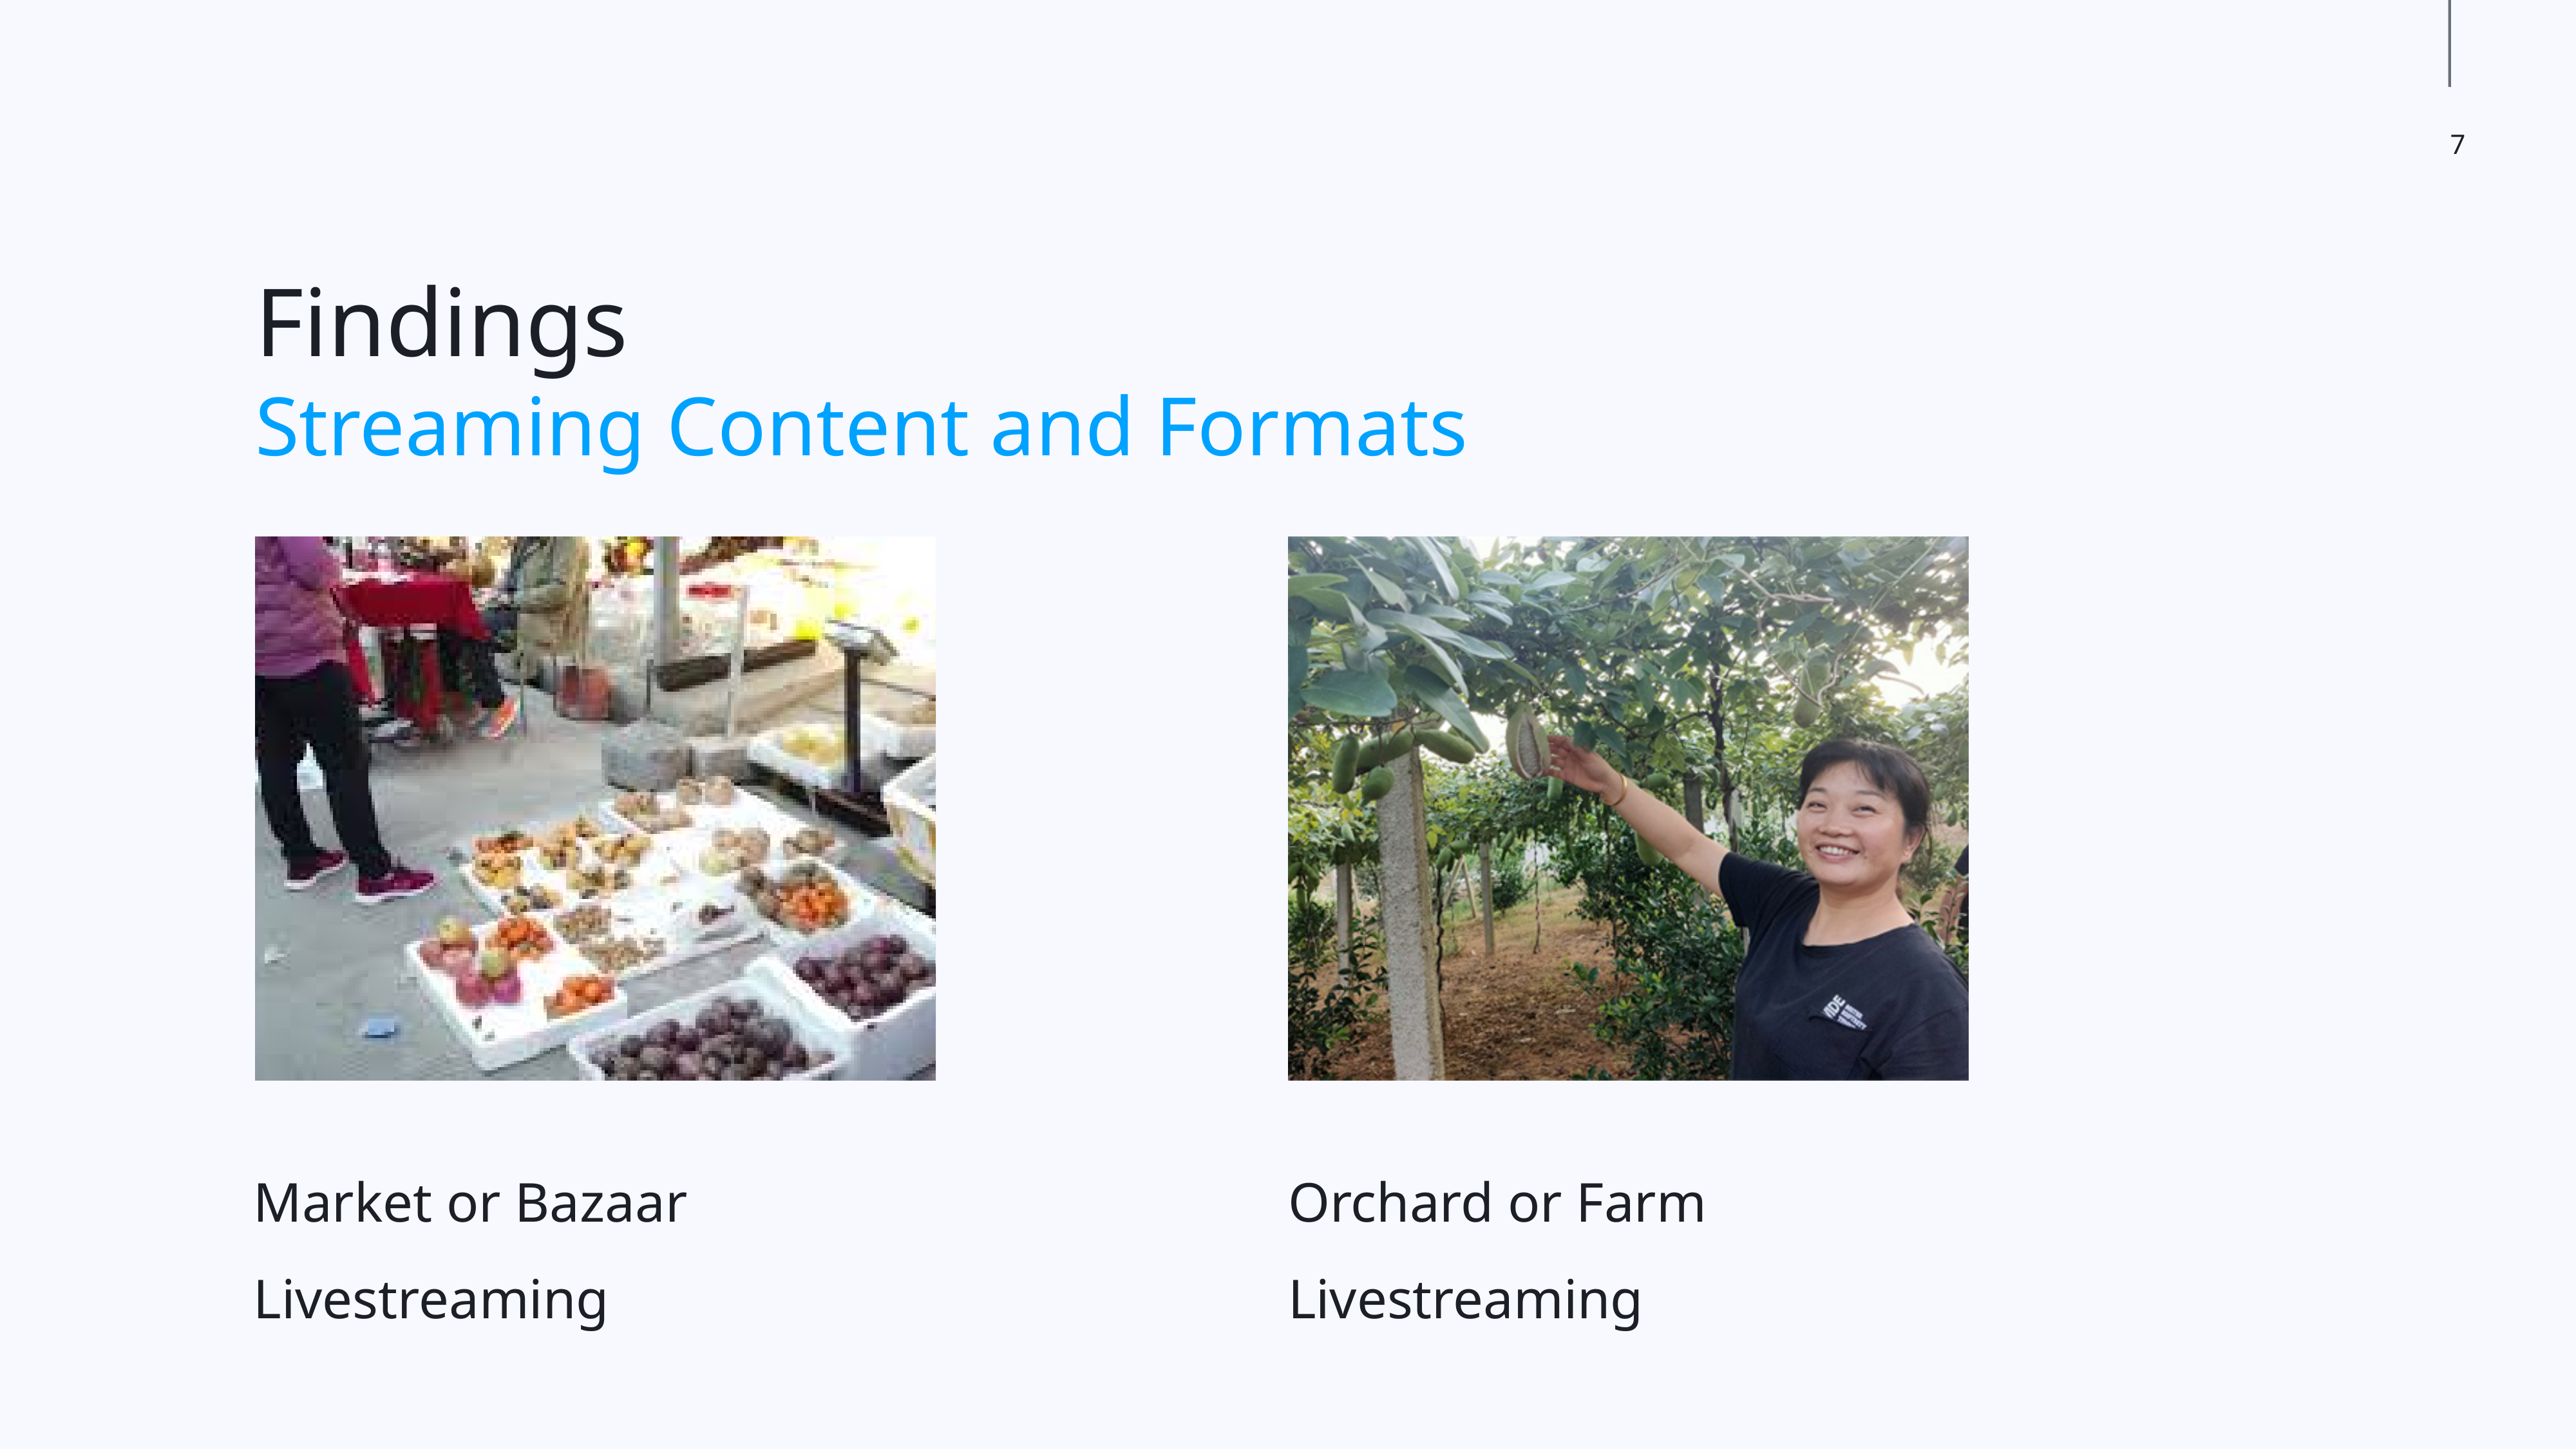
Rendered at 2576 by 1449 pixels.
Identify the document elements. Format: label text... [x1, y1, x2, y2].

list Orchard or Farm Livestreaming [1288, 1136, 2000, 1211]
picture [1287, 536, 1969, 1081]
list Findings Streaming Content and Formats [255, 263, 1610, 353]
picture [254, 536, 936, 1081]
list Market or Bazaar Livestreaming [253, 1136, 1014, 1211]
